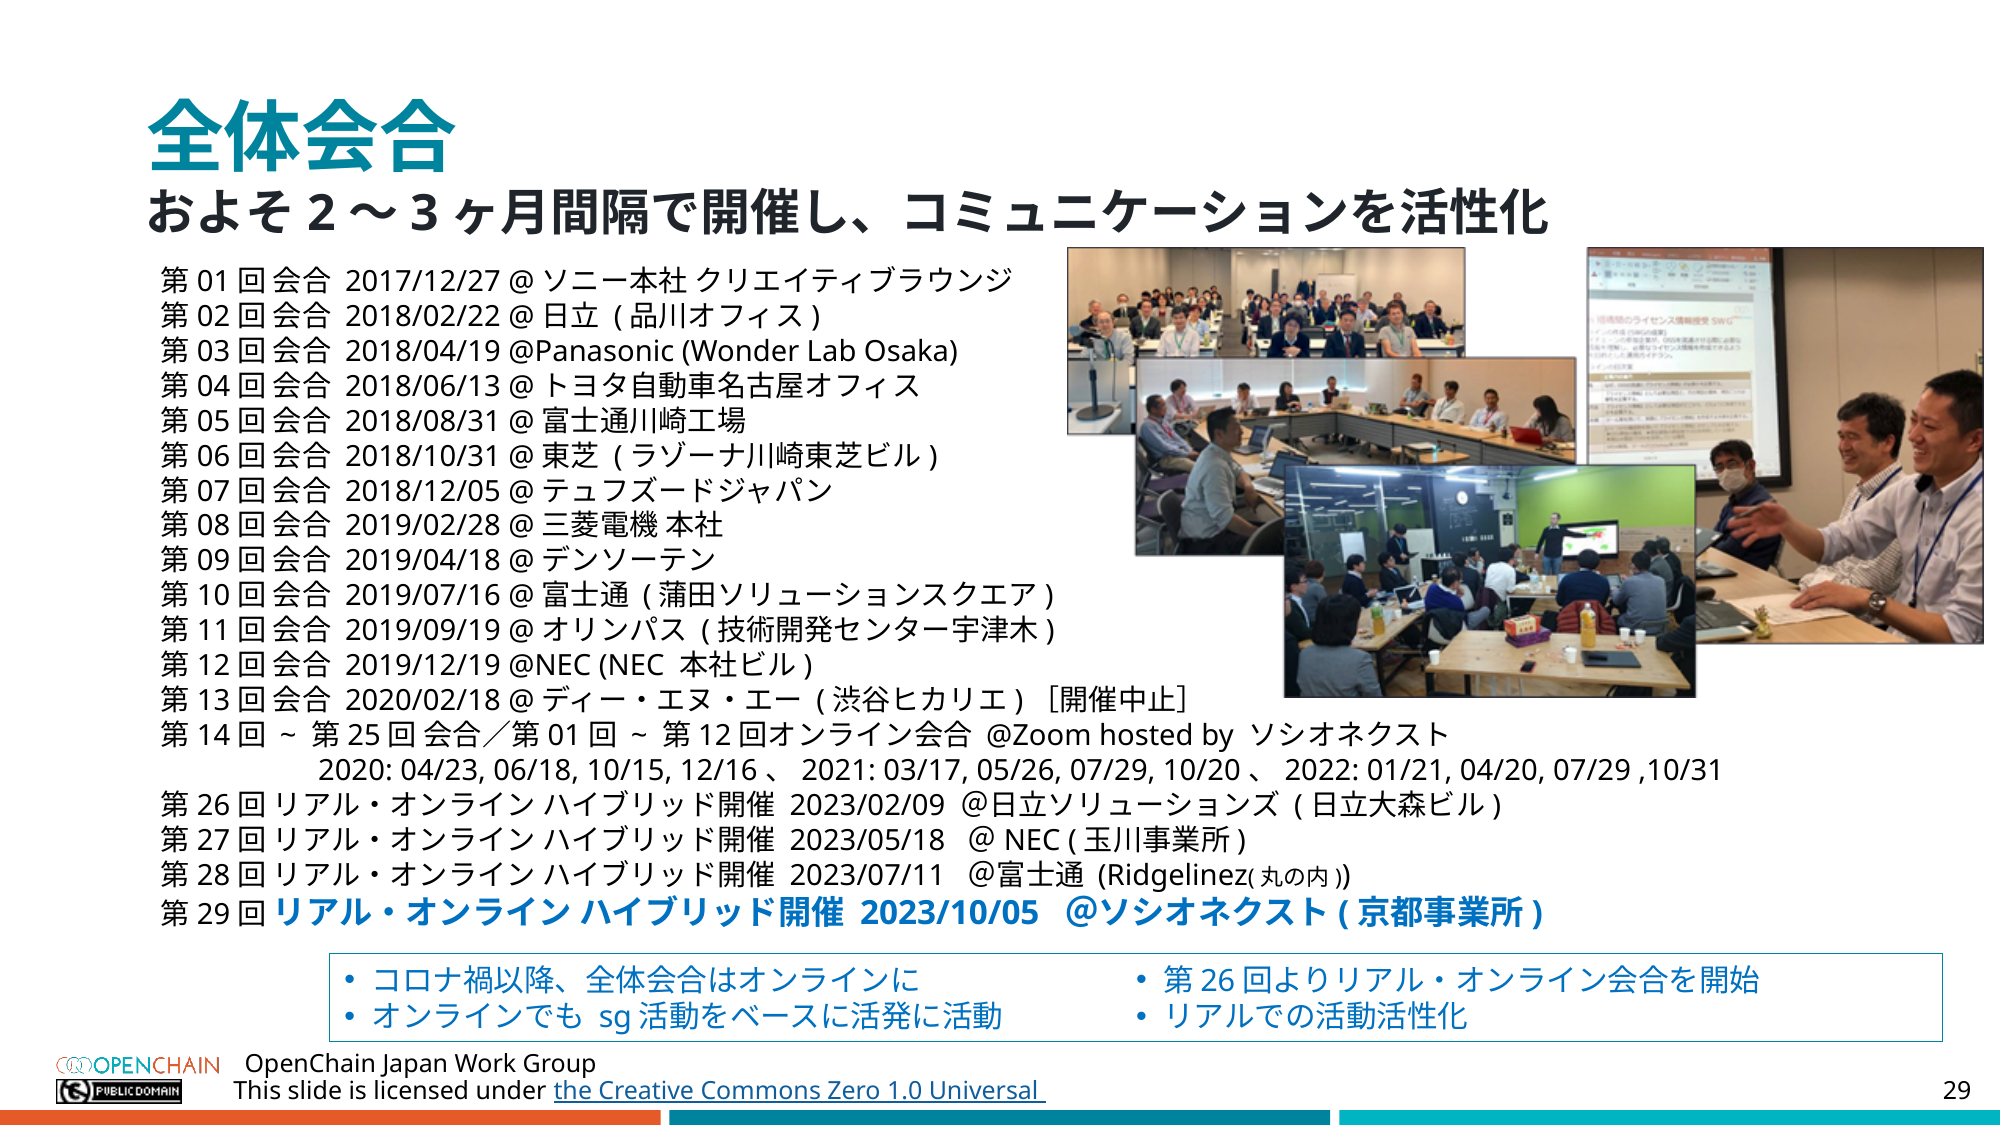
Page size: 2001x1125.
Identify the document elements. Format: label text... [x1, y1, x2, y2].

picture [1067, 247, 1984, 698]
footer OpenChain Japan Work Group [229, 1051, 701, 1074]
list およそ2～3ヶ月間隔で開催し、コミュニケーションを活性化 [145, 180, 1839, 245]
picture [56, 1079, 182, 1104]
text_box 第01回 会合 2017/12/27 @ソニー本社 クリエイティブラウンジ 第02回 会合 2018/02/22 @日立 (品川オフィス) 第03回 会合 2018/04/19 @Panasonic (Wonder Lab Osaka) 第04回 会合 2018/06/13 @トヨタ自動車名古屋オフィス 第05回 会合 2018/08/31 @富士通川崎工場 第06回 会合 2018/10/31 @東芝 (ラゾーナ川崎東芝ビル) 第07回 会合 2018/12/05 @テュフズードジャパン 第08回 会合 2019/02/28 @三菱電機 本社 第09回 会合 2019/04/18 @デンソーテン 第10回 会合 2019/07/16 @富士通 (蒲田ソリューションスクエア) 第11回 会合 2019/09/19 @オリンパス (技術開発センター宇津木) 第12回 会合 2019/12/19 @NEC (NEC 本社ビル) 第13回 会合 2020/02/18 @ディー・エヌ・エー (渋谷ヒカリエ)［開催中止］ 第14回 ~ 第25回 会合／第01回 ~ 第12回オンライン会合 @Zoom hosted by ソシオネクスト 2020: 04/23, 06/18, 10/15, 12/16、2021: 03/17, 05/26, 07/29, 10/20、2022: 01/21, 04/20, 07/29 ,10/31 第26回 リアル・オンライン ハイブリッド開催 2023/02/09 ＠日立ソリューションズ (日立大森ビル) 第27回 リアル・オンライン ハイブリッド開催 2023/05/18 ＠NEC (玉川事業所) 第28回 リアル・オンライン ハイブリッド開催 2023/07/11 ＠富士通 (Ridgelinez(丸の内)) 第29回 リアル・オンライン ハイブリッド開催 2023/10/05 ＠ソシオネクスト(京都事業所) [145, 254, 1955, 939]
picture [56, 1056, 219, 1074]
slide_number 29 [1536, 1079, 1987, 1103]
text_box コロナ禍以降、全体会合はオンラインに オンラインでも sg活動をベースに活発に活動 第26回よりリアル・オンライン会合を開始 リアルでの活動活性化 [329, 953, 1943, 1042]
title 全体会合 [146, 87, 1839, 180]
